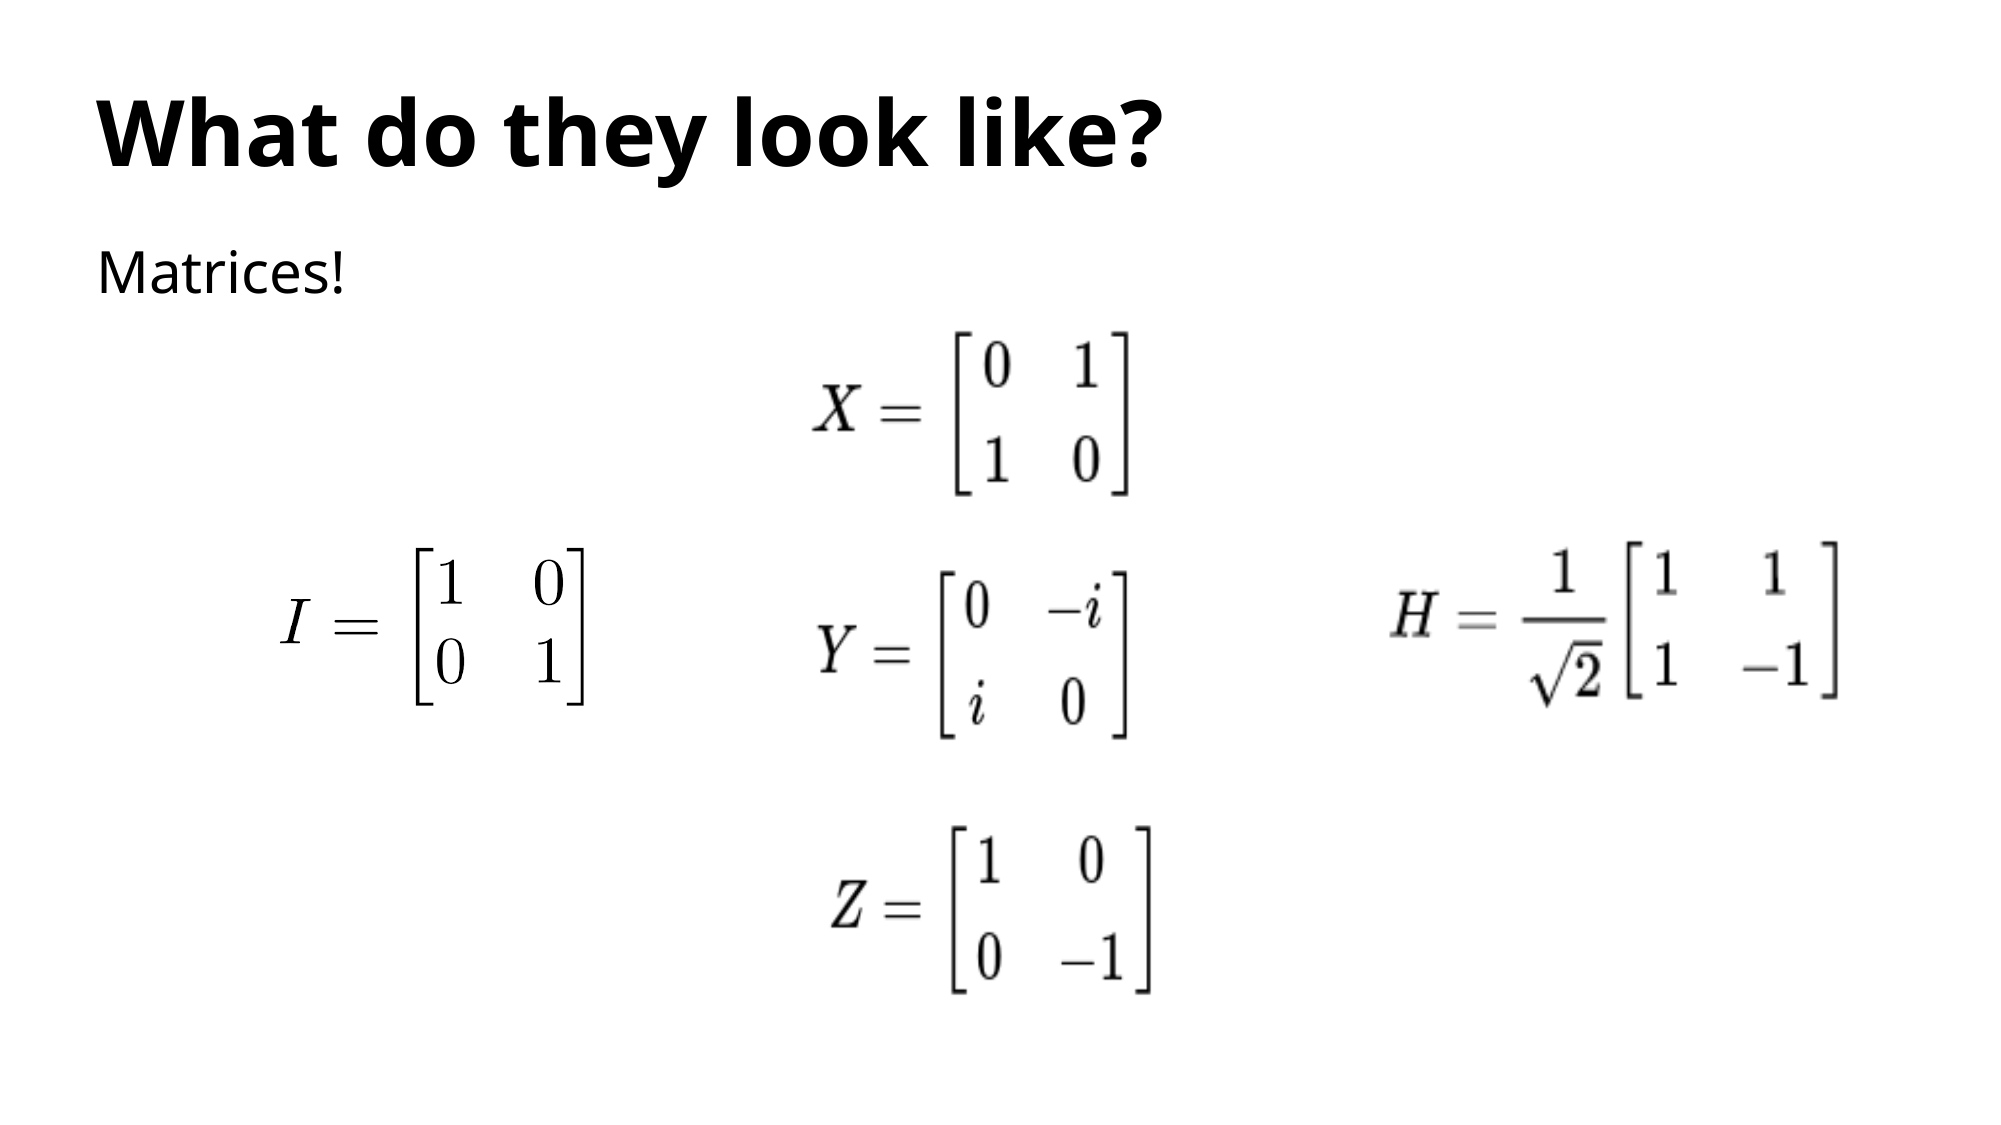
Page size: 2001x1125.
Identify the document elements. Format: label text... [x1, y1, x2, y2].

list Matrices! [96, 235, 1904, 959]
picture [279, 546, 584, 706]
title What do they look like? [96, 75, 1904, 235]
picture [741, 274, 1240, 1092]
picture [1388, 534, 1853, 718]
